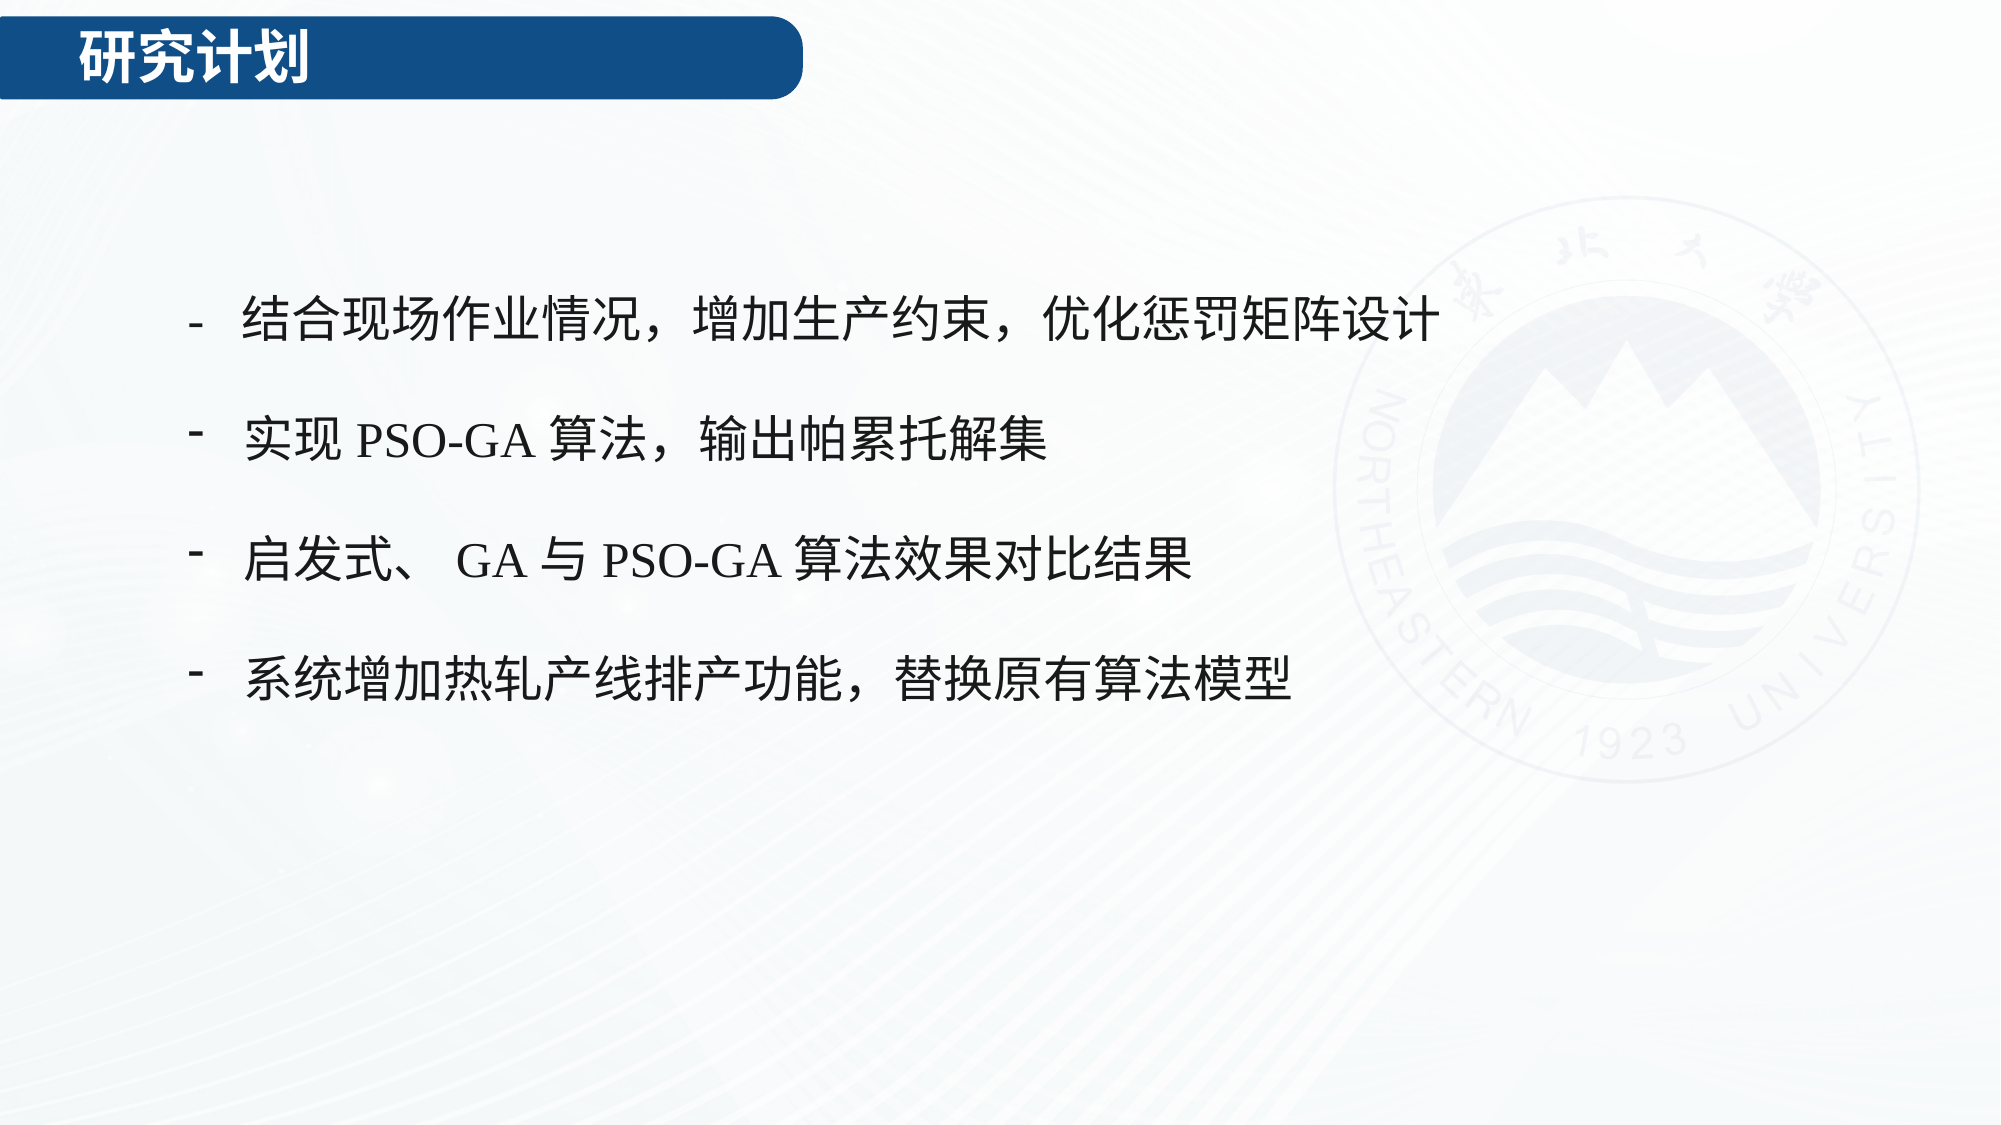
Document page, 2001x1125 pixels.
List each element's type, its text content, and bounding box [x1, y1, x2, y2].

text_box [1, 12, 853, 99]
text_box - 结合现场作业情况，增加生产约束，优化惩罚矩阵设计 实现PSO-GA算法，输出帕累托解集 启发式、GA与PSO-GA算法效果对比结果 系统增加热轧产线排产功能，替换原有算法模型 [172, 219, 1596, 715]
